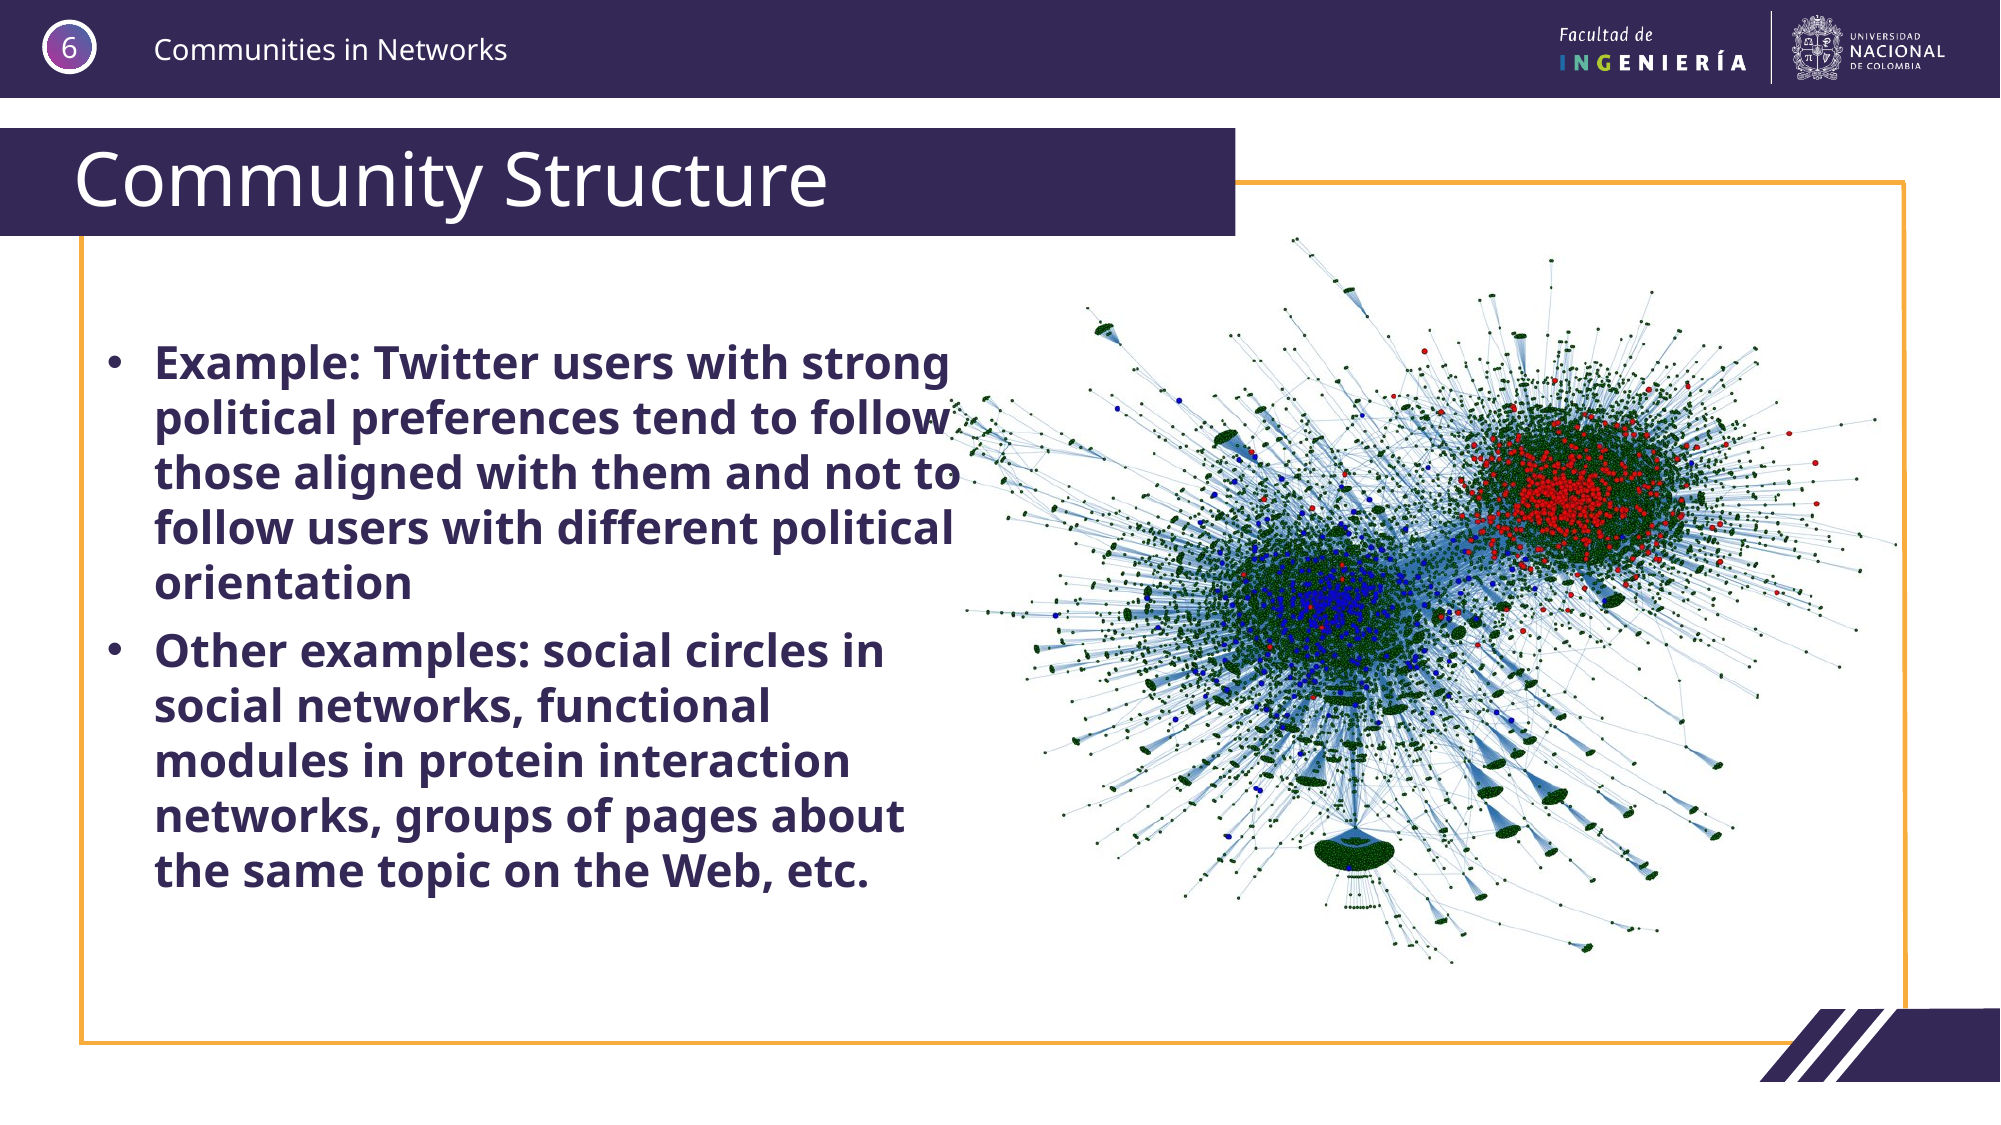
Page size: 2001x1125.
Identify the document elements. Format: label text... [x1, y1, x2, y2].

text_box Example: Twitter users with strong political preferences tend to follow those aligned with them and not to follow users with different political orientation Other examples: social circles in social networks, functional modules in protein interaction networks, groups of pages about the same topic on the Web, etc. [103, 326, 929, 904]
picture [1559, 11, 1957, 84]
picture [929, 237, 1897, 964]
slide_number 6 [42, 29, 97, 65]
title Community Structure [0, 128, 1236, 236]
